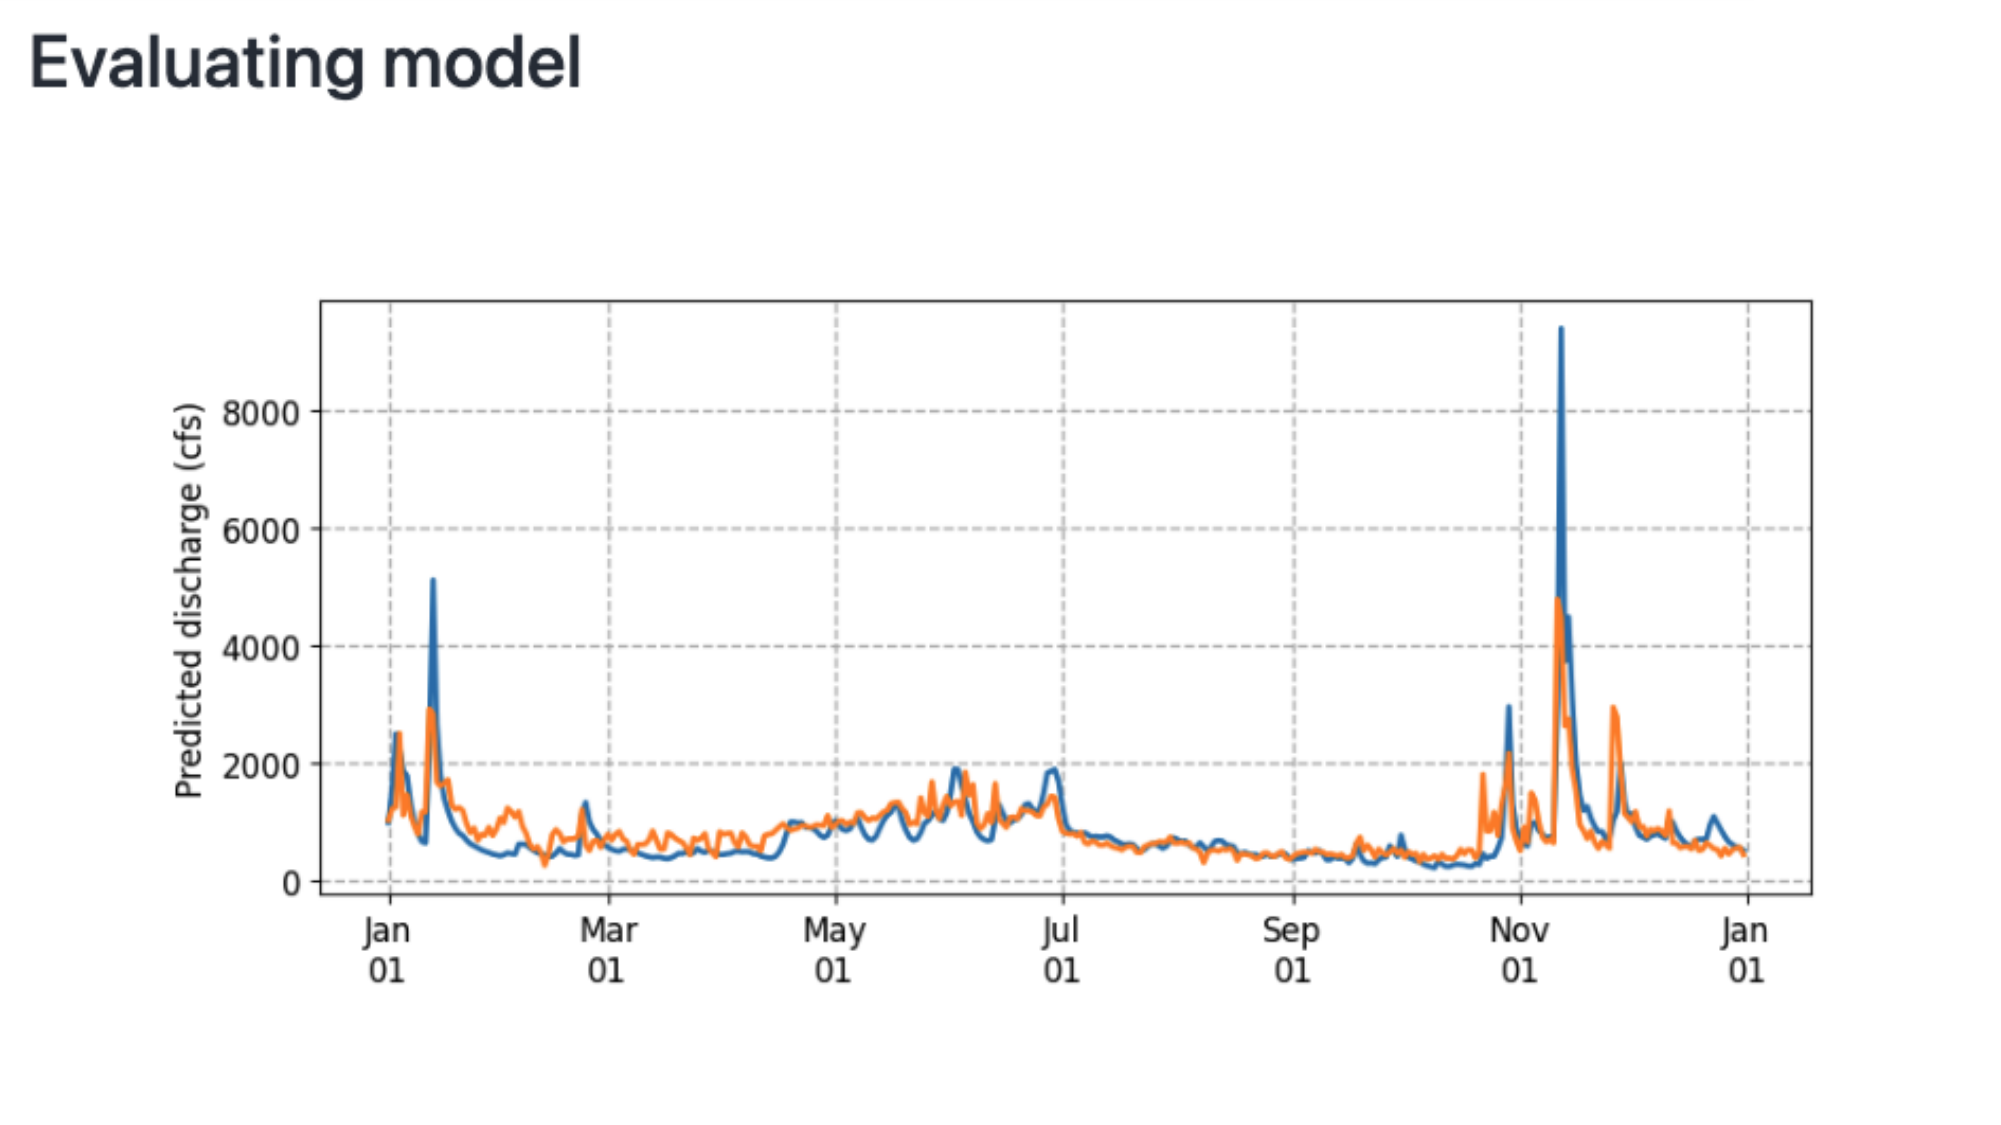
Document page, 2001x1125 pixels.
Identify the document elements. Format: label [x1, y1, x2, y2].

picture [0, 0, 1755, 124]
picture [140, 272, 1860, 1025]
